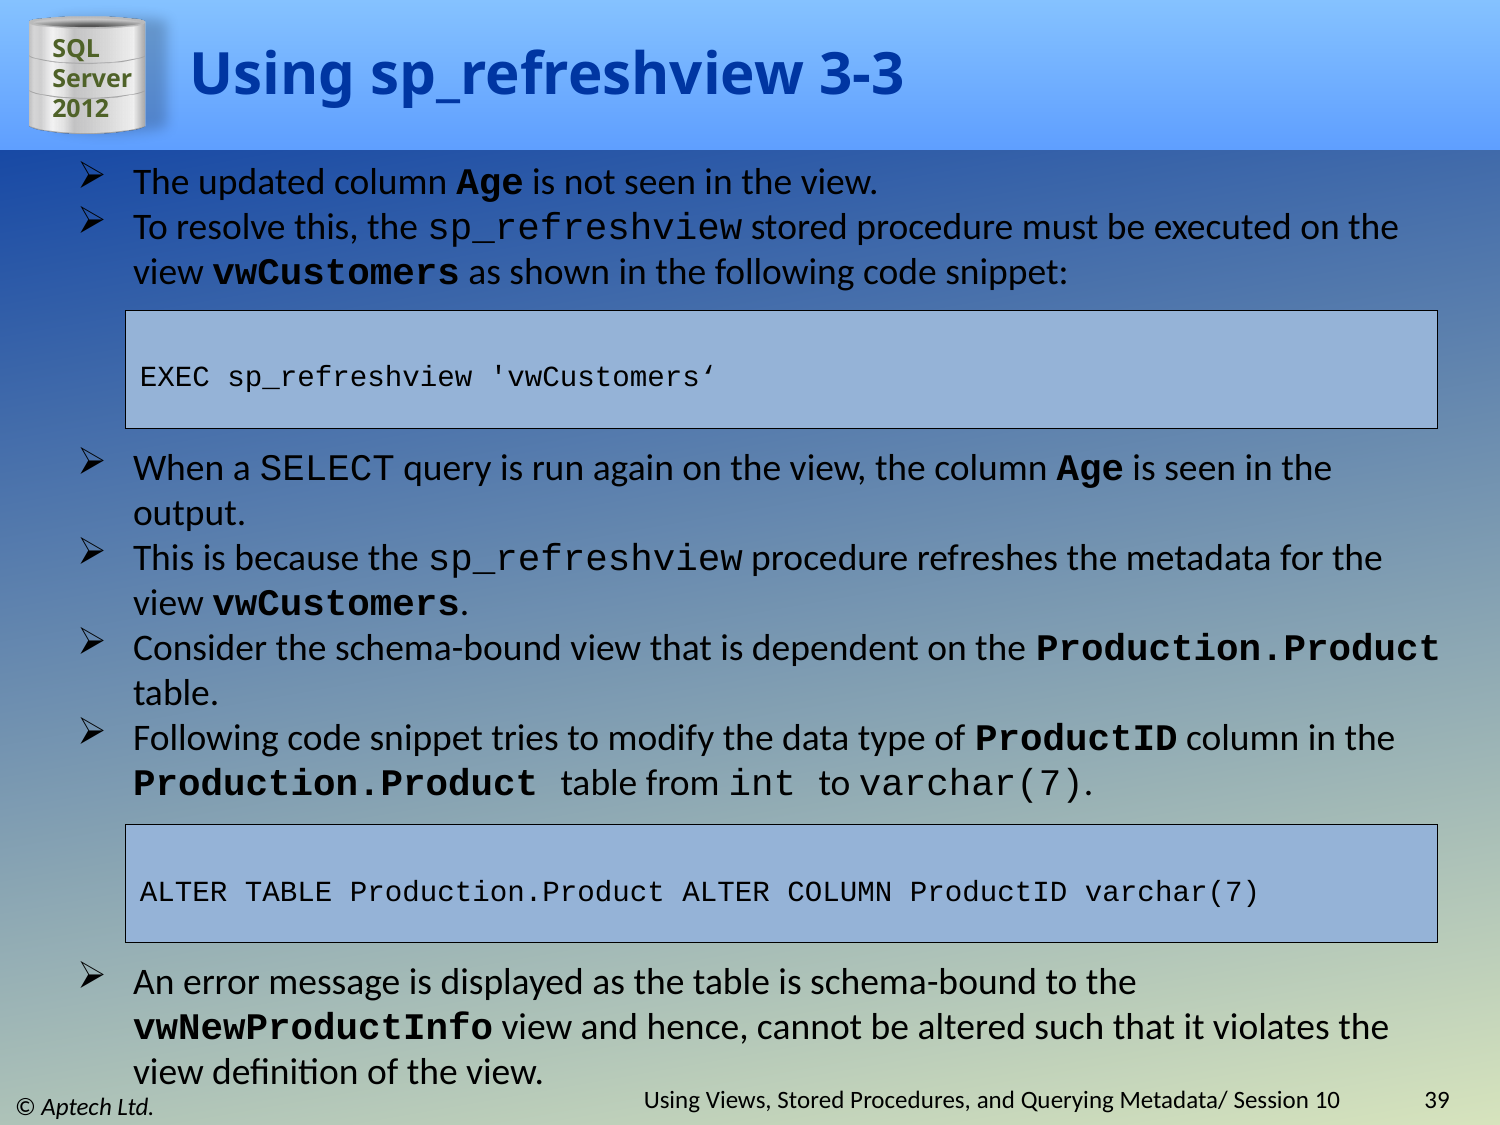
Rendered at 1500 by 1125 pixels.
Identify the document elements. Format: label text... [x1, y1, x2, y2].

text_box When a SELECT query is run again on the view, the column Age is seen in the output. This is because the sp_refreshview procedure refreshes the metadata for the view vwCustomers. Consider the schema-bound view that is dependent on the Production.Product table. Following code snippet tries to modify the data type of ProductID column in the Production.Product table from int to varchar(7). [62, 436, 1463, 811]
text_box ALTER TABLE Production.Product ALTER COLUMN ProductID varchar(7) [125, 824, 1438, 943]
text_box The updated column Age is not seen in the view. To resolve this, the sp_refreshview stored procedure must be executed on the view vwCustomers as shown in the following code snippet: [62, 149, 1438, 300]
footer Using Views, Stored Procedures, and Querying Metadata/ Session 10 [375, 1100, 1363, 1113]
picture [24, 0, 150, 150]
text_box An error message is displayed as the table is schema-bound to the vwNewProductInfo view and hence, cannot be altered such that it violates the view definition of the view. [62, 949, 1438, 1100]
slide_number 39 [1363, 1084, 1465, 1113]
text_box EXEC sp_refreshview 'vwCustomers‘ [125, 310, 1438, 429]
title Using sp_refreshview 3-3 [174, 37, 1426, 106]
